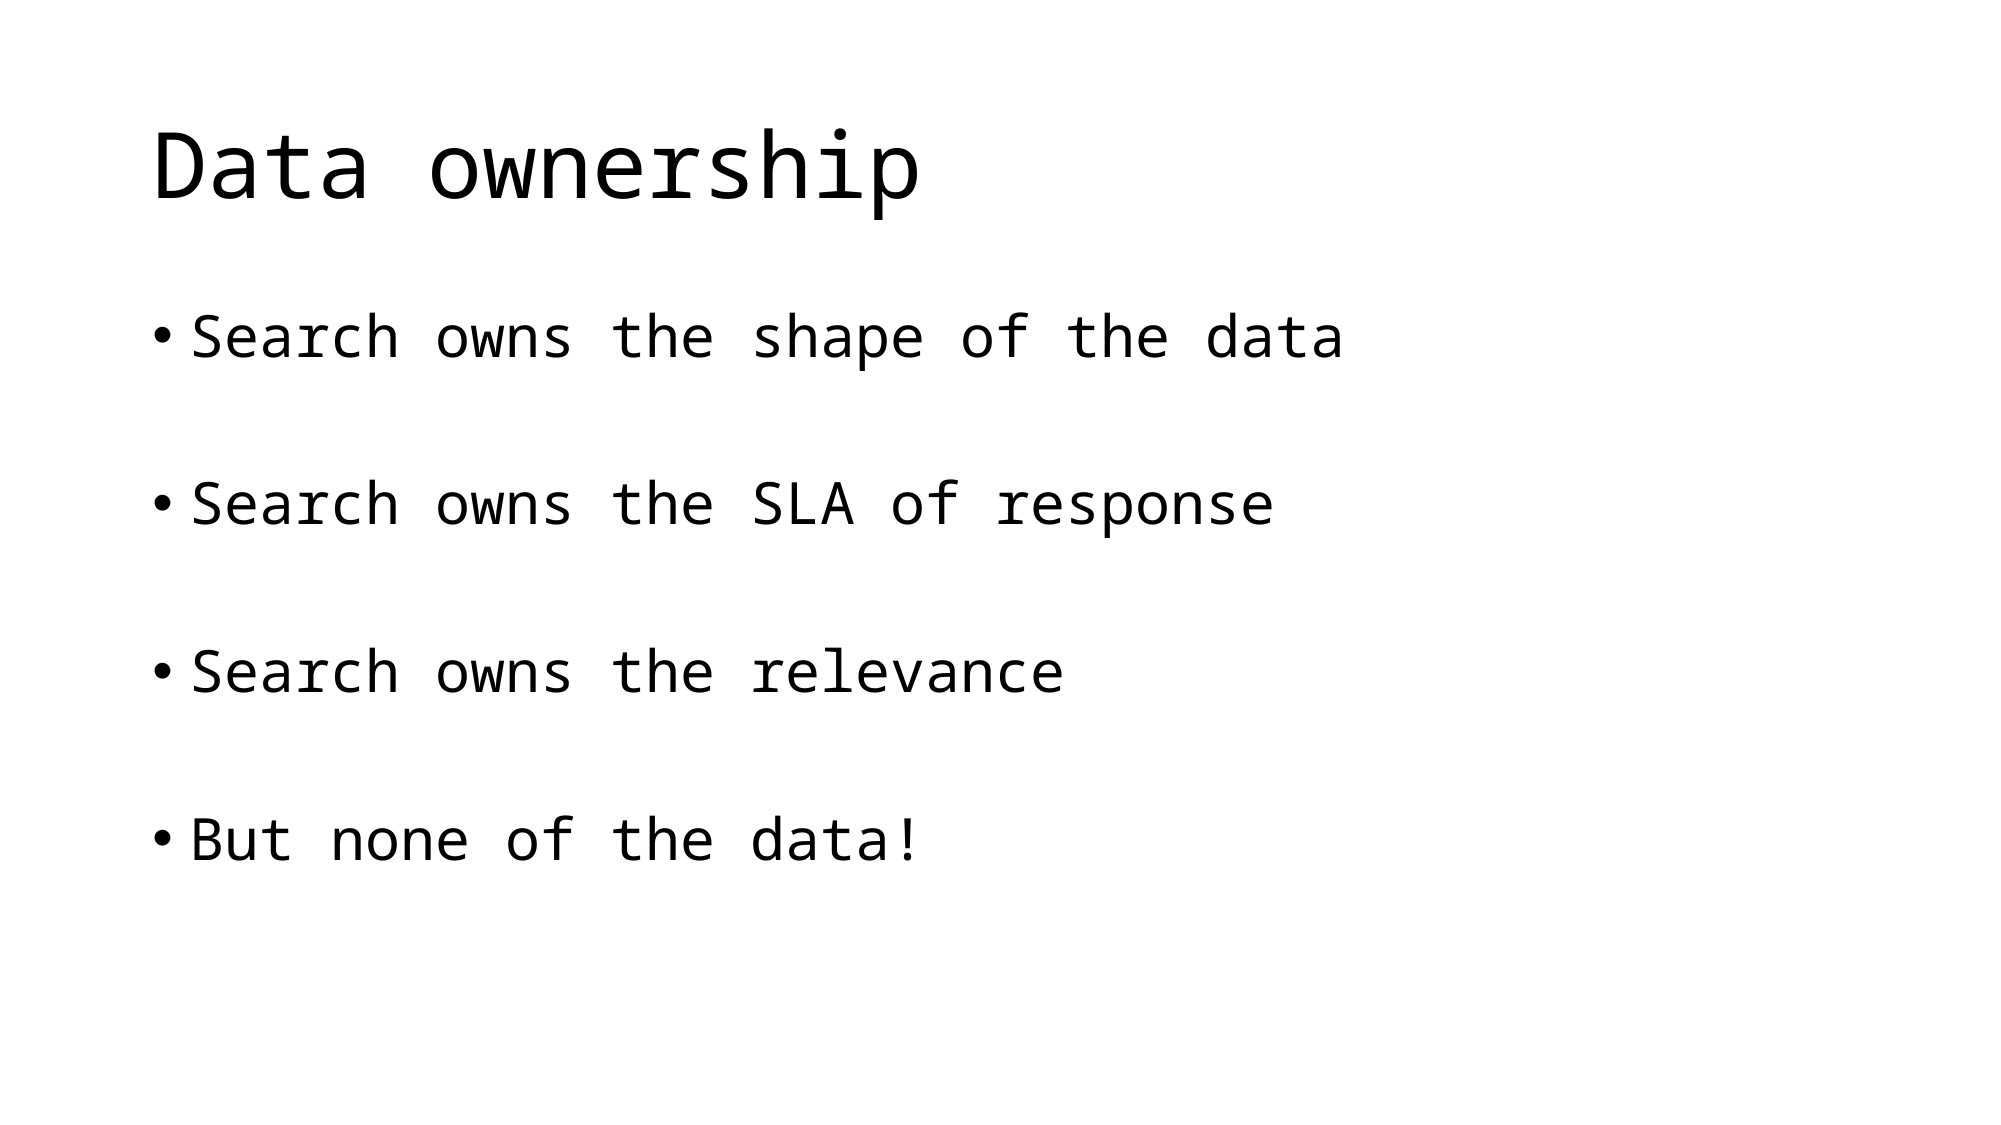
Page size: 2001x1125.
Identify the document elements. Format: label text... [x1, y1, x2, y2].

title Data ownership [137, 59, 1863, 278]
list Search owns the shape of the data Search owns the SLA of response Search owns the relevance But none of the data! [137, 299, 1863, 1014]
